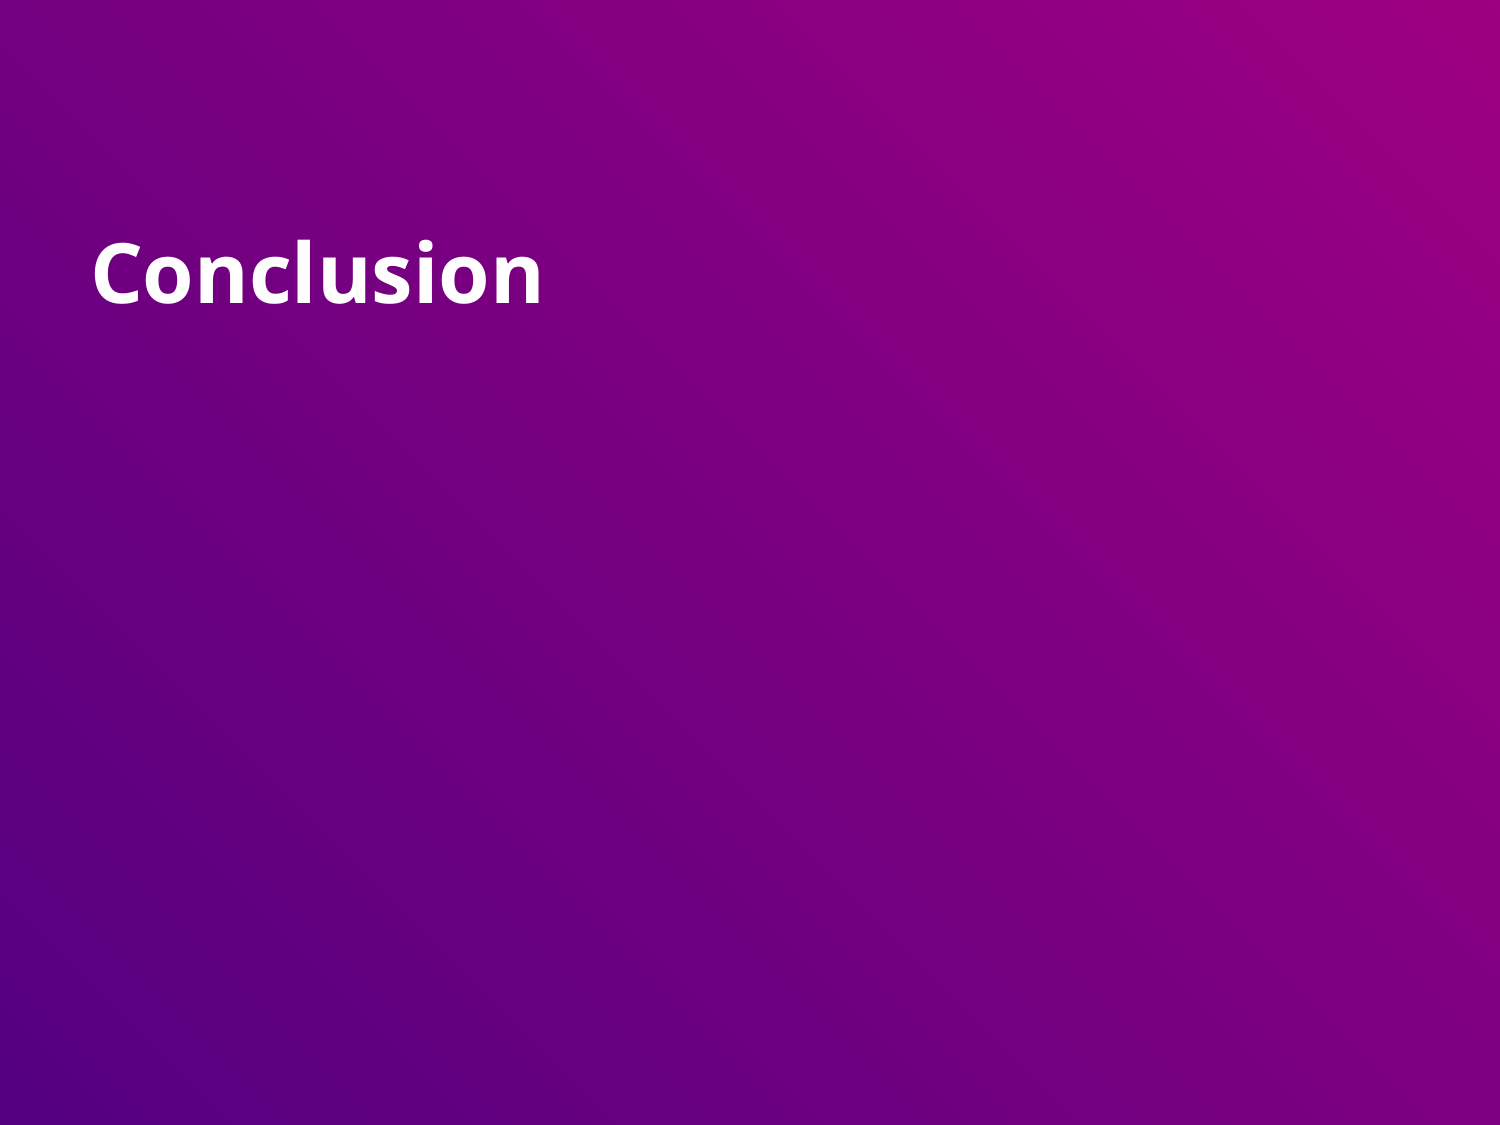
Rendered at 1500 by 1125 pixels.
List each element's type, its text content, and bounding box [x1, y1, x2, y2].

title Conclusion [75, 212, 1050, 400]
